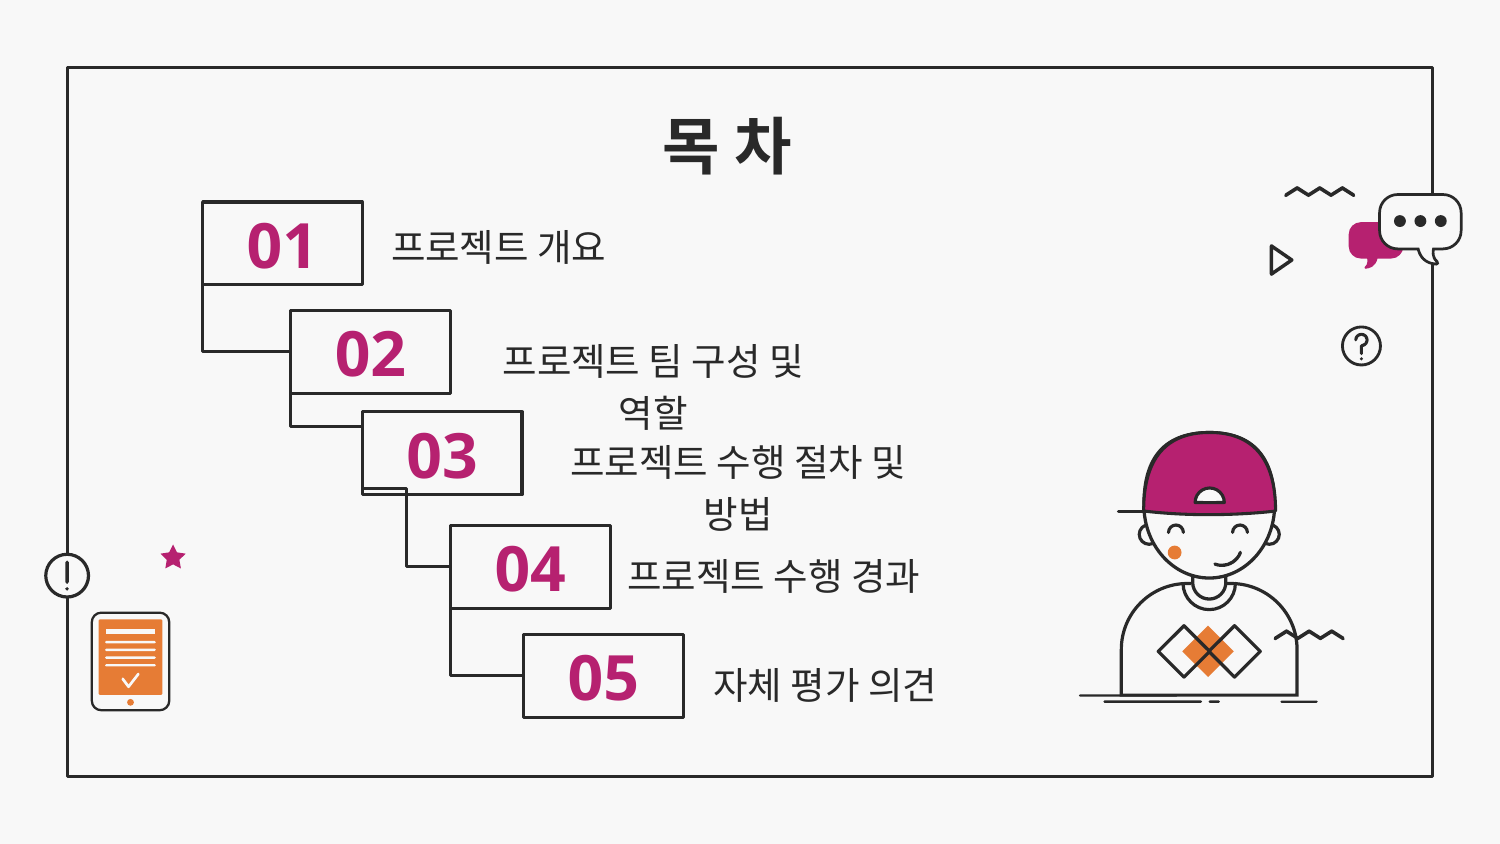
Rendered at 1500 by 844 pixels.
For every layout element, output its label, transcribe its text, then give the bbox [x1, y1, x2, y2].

title 01 [201, 200, 364, 286]
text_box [446, 598, 528, 673]
title 목 차 [559, 92, 895, 187]
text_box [1078, 430, 1346, 704]
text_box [1269, 185, 1463, 276]
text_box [362, 488, 451, 568]
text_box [197, 258, 297, 347]
title 03 [361, 410, 524, 496]
title 05 [522, 633, 685, 719]
title 프로젝트 개요 [311, 202, 687, 273]
title 02 [289, 309, 452, 395]
title 자체 평가 의견 [671, 640, 980, 712]
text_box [287, 390, 366, 463]
title 프로젝트 수행 경과 [586, 531, 962, 603]
title 04 [449, 524, 612, 610]
title 프로젝트 수행 절차 및 방법 [523, 417, 954, 489]
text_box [90, 544, 186, 712]
title 프로젝트 팀 구성 및 역할 [465, 316, 841, 388]
